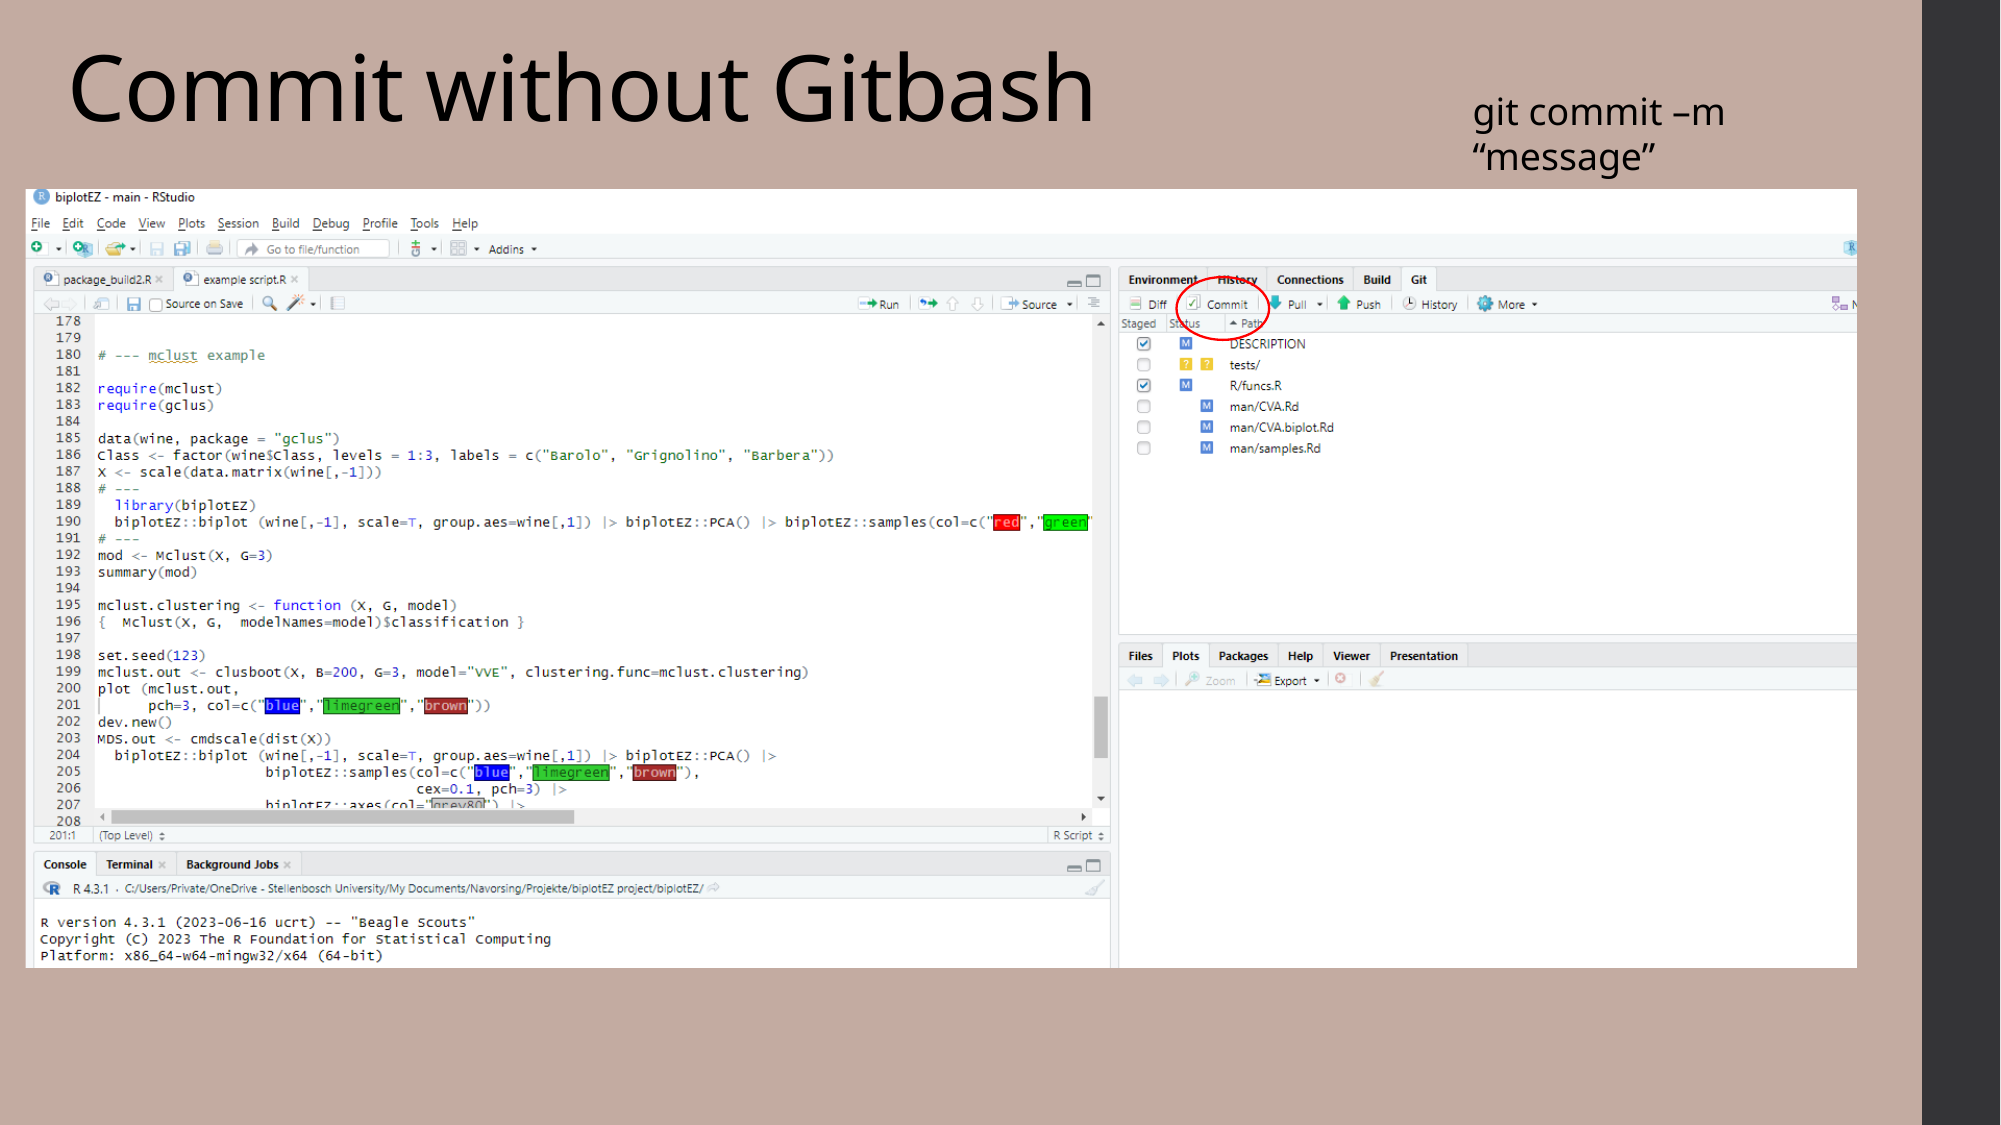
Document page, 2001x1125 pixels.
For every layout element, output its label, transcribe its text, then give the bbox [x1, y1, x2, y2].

picture [25, 189, 1858, 968]
title Commit without Gitbash [52, 0, 1922, 149]
text_box git commit –m “message” [1458, 80, 1933, 186]
